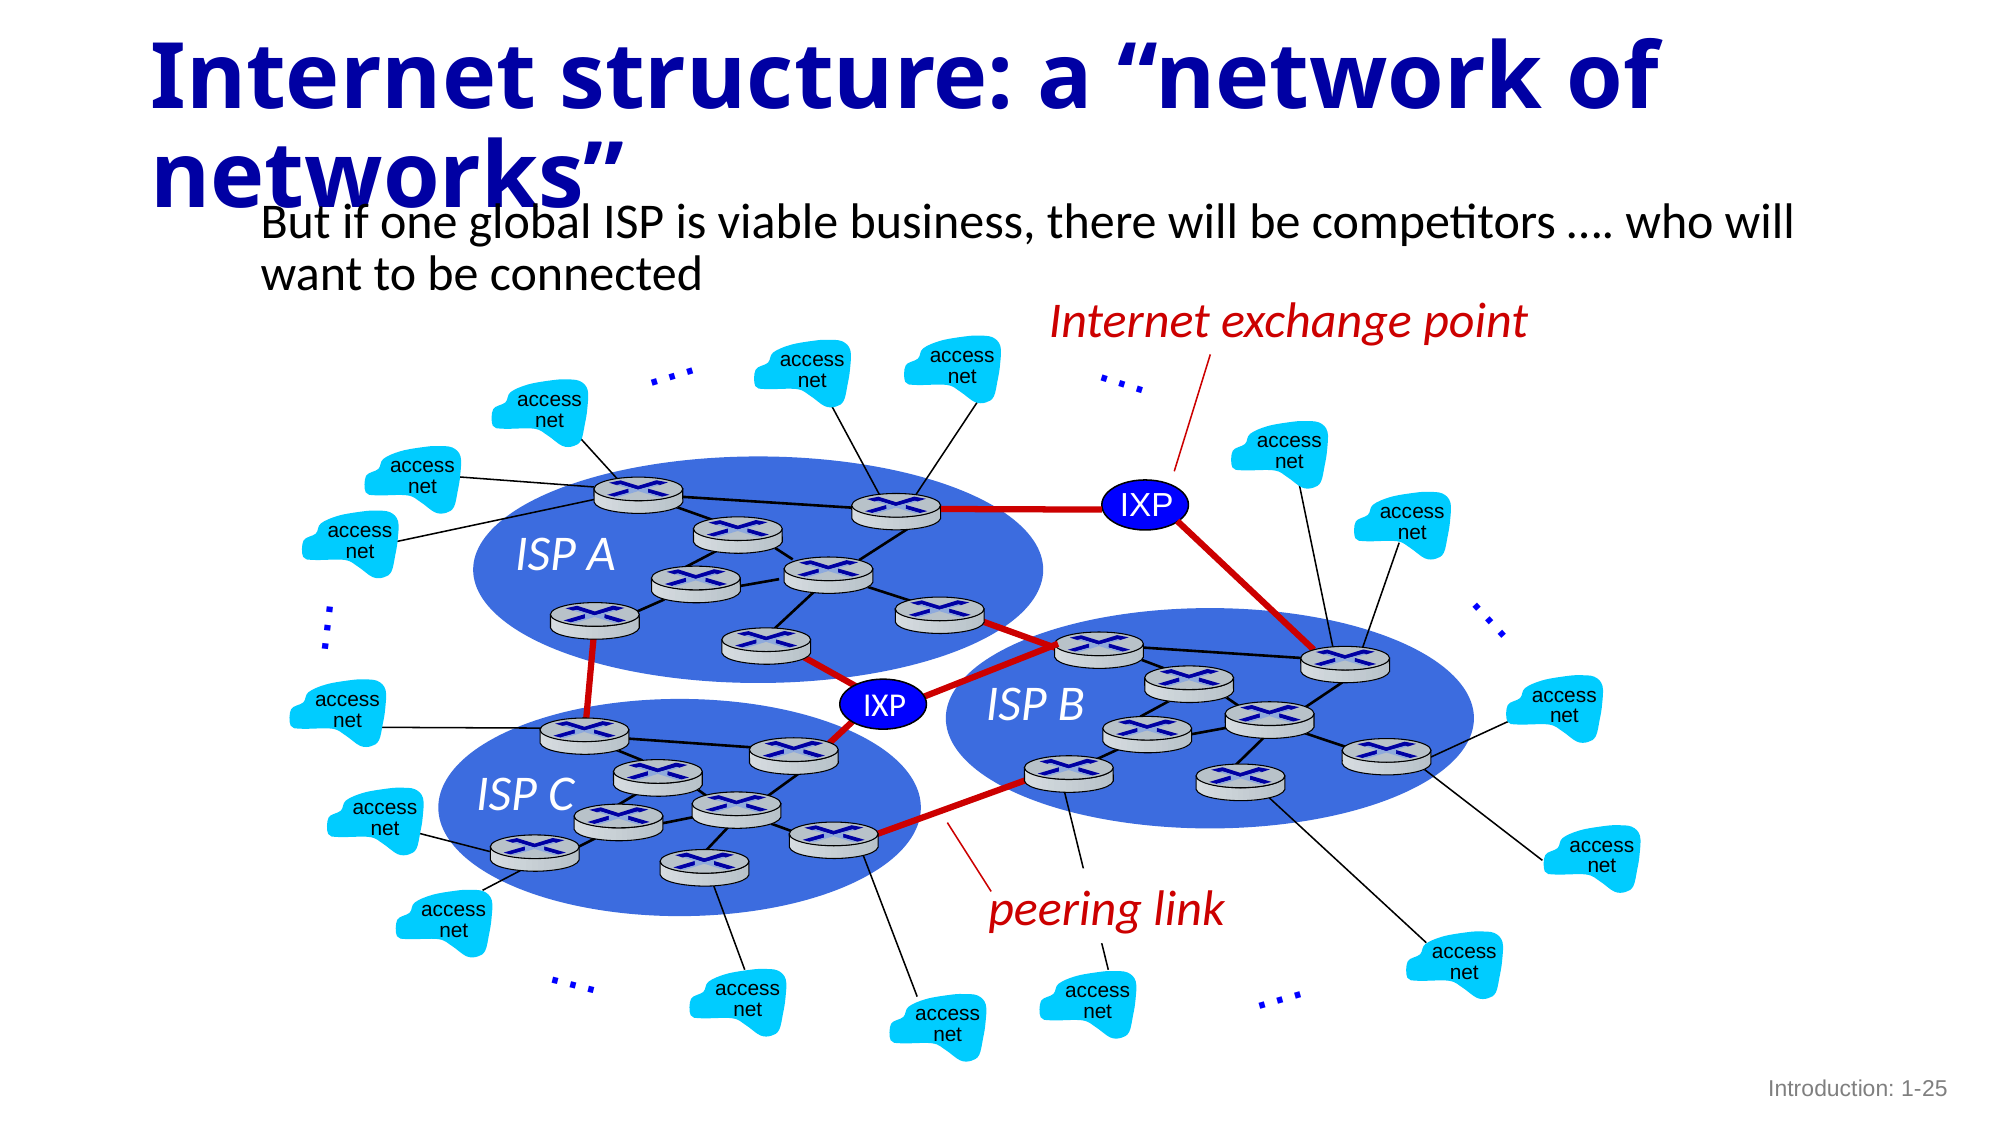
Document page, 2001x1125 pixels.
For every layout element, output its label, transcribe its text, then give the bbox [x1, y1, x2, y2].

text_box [947, 822, 1242, 945]
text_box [895, 597, 985, 634]
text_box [1054, 631, 1144, 669]
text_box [789, 822, 879, 859]
text_box But if one global ISP is viable business, there will be competitors …. who will want to be connected [245, 190, 1841, 302]
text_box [789, 643, 1059, 758]
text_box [1300, 646, 1390, 683]
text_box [721, 627, 811, 665]
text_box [265, 314, 1650, 1063]
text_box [941, 475, 1314, 650]
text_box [550, 602, 640, 640]
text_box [585, 617, 1068, 840]
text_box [1031, 279, 1558, 472]
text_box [749, 737, 839, 775]
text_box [1024, 755, 1114, 793]
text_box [540, 717, 629, 755]
title Internet structure: a “network of networks” [135, 55, 1861, 202]
slide_number Introduction: 1-25 [1512, 1057, 1963, 1117]
